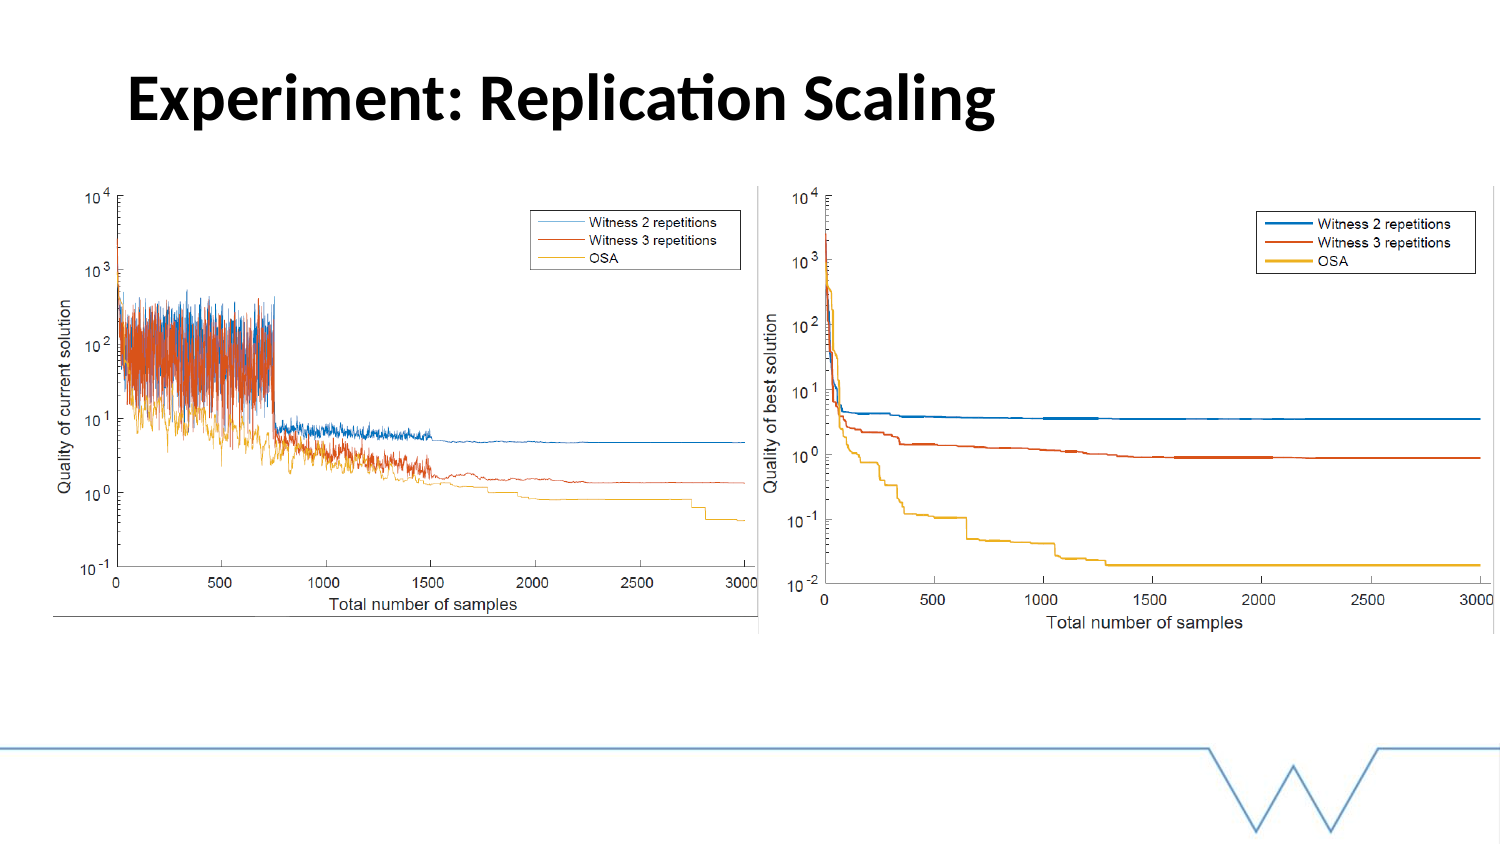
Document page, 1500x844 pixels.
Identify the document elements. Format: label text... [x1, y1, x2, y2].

title Experiment: Replication Scaling [112, 28, 1388, 160]
picture [52, 185, 1496, 634]
picture [0, 743, 1500, 844]
